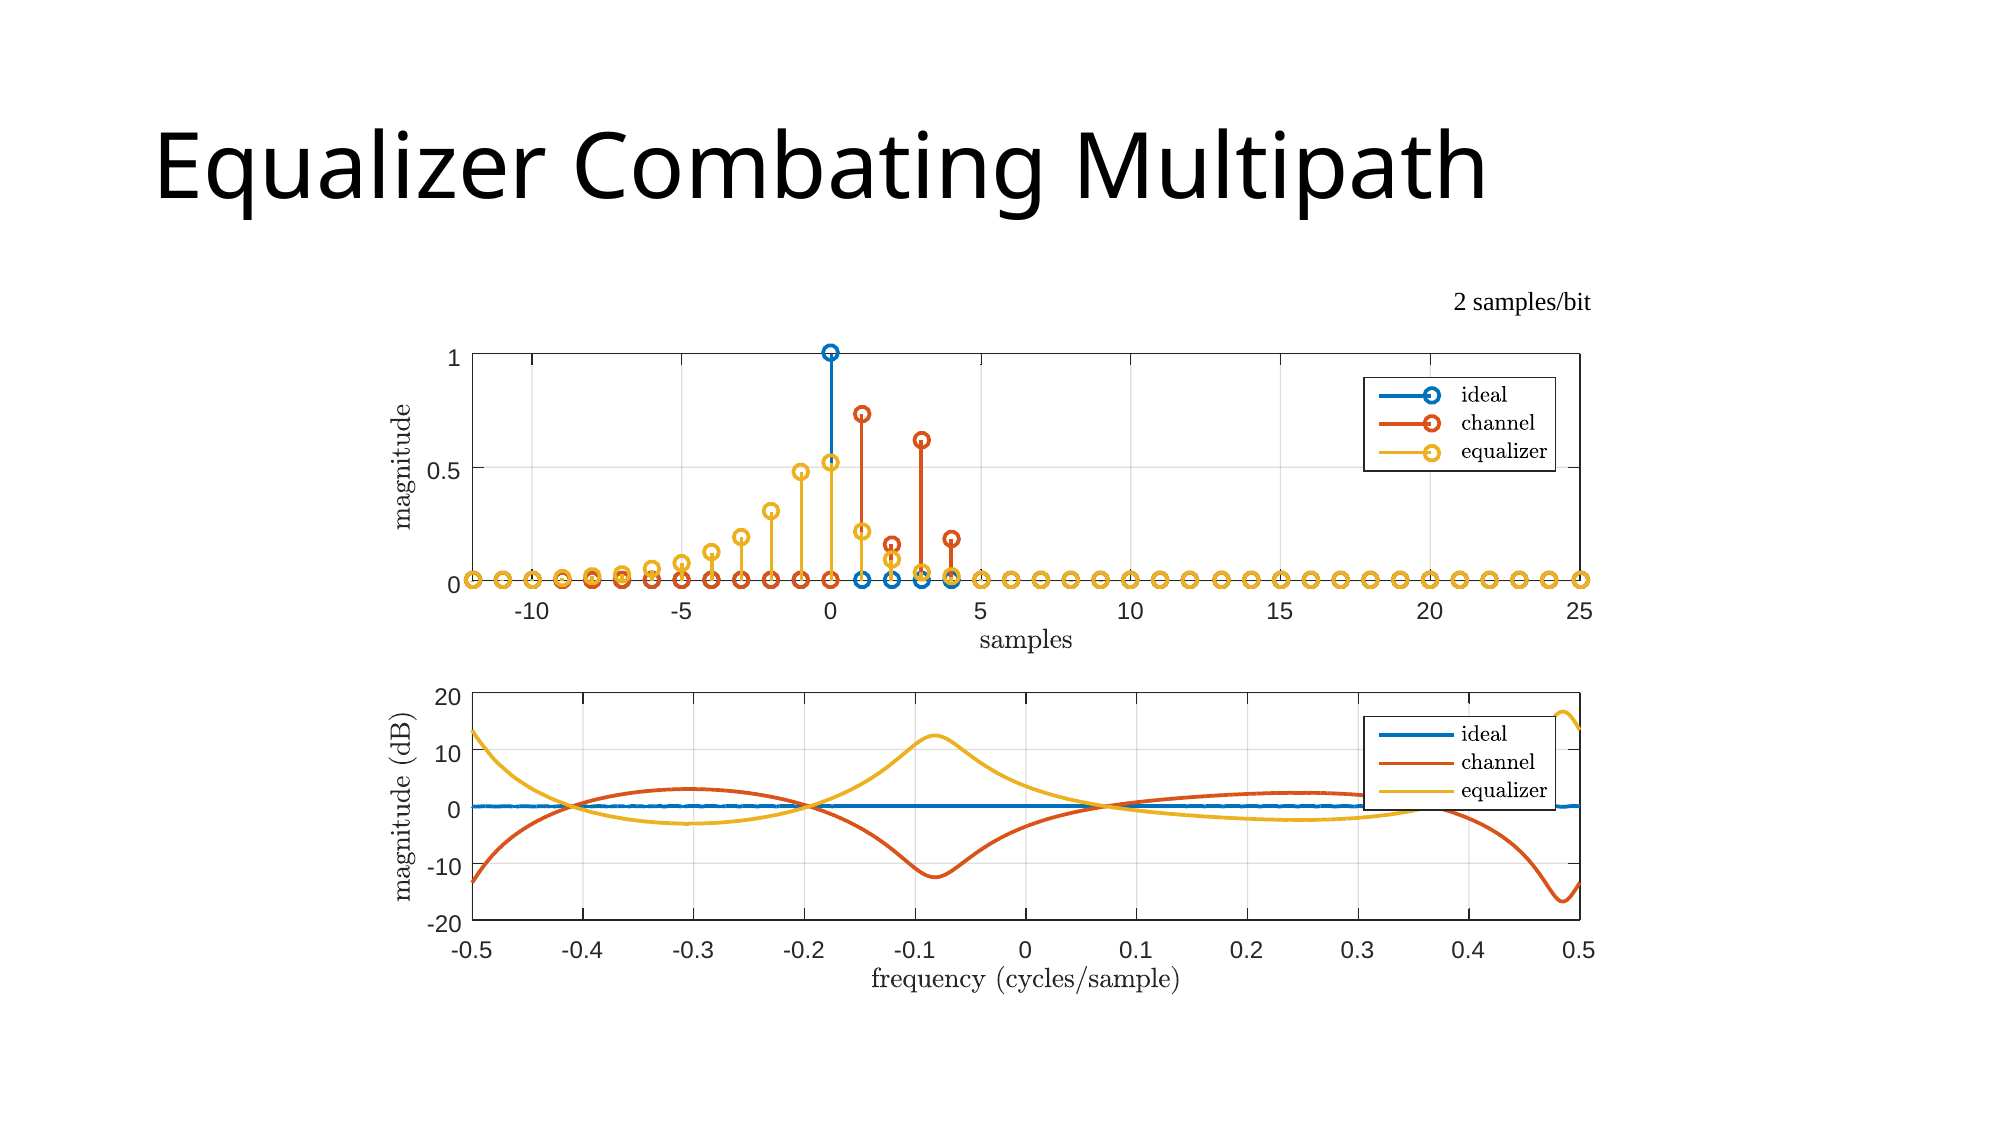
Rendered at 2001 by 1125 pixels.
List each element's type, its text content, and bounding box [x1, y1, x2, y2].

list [285, 299, 1714, 1014]
title Equalizer Combating Multipath [137, 59, 1863, 278]
text_box 2 samples/bit [1438, 277, 1607, 299]
